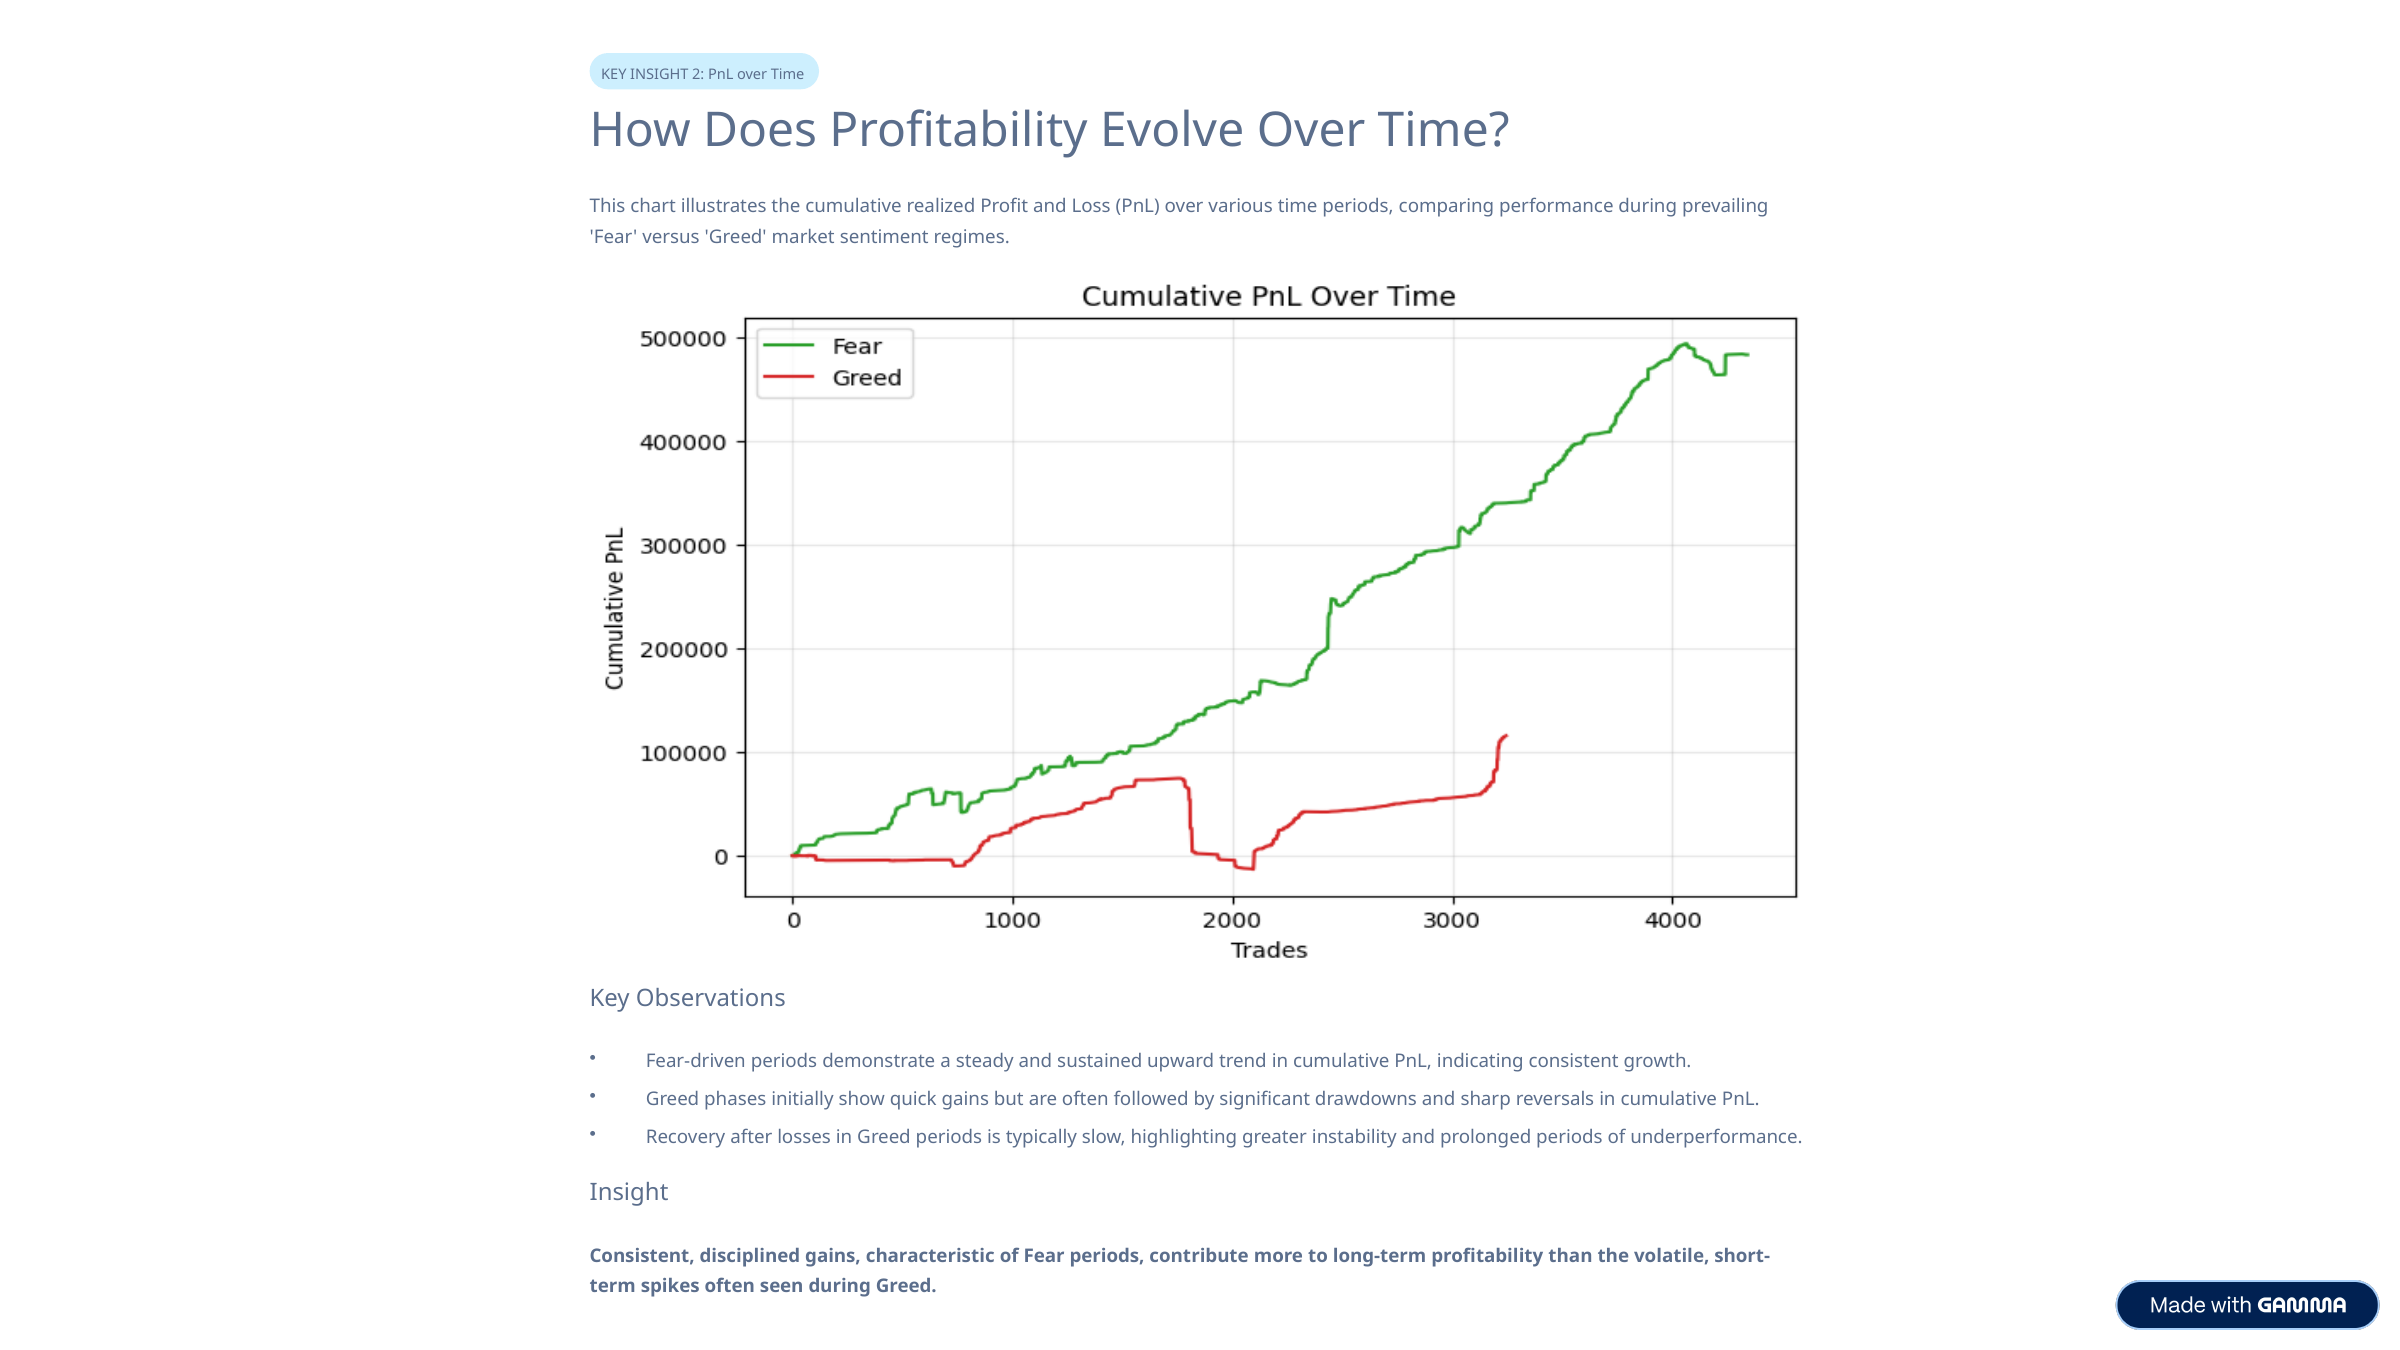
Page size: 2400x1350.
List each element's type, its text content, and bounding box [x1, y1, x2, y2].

text_box Fear-driven periods demonstrate a steady and sustained upward trend in cumulative PnL, indicating consistent growth. [589, 1041, 1811, 1073]
picture [589, 270, 1811, 976]
text_box Consistent, disciplined gains, characteristic of Fear periods, contribute more to long-term profitability than the volatile, short-term spikes often seen during Greed. [589, 1235, 1811, 1298]
text_box How Does Profitability Evolve Over Time? [589, 97, 1580, 158]
text_box Recovery after losses in Greed periods is typically slow, highlighting greater instability and prolonged periods of underperformance. [589, 1116, 1811, 1148]
text_box Greed phases initially show quick gains but are often followed by significant drawdowns and sharp reversals in cumulative PnL. [589, 1078, 1811, 1110]
text_box Insight [589, 1176, 831, 1207]
text_box KEY INSIGHT 2: PnL over Time [601, 58, 808, 84]
text_box Key Observations [589, 982, 831, 1013]
text_box This chart illustrates the cumulative realized Profit and Loss (PnL) over various time periods, comparing performance during prevailing 'Fear' versus 'Greed' market sentiment regimes. [589, 186, 1811, 248]
text_box [589, 53, 820, 90]
picture [2106, 1271, 2389, 1339]
